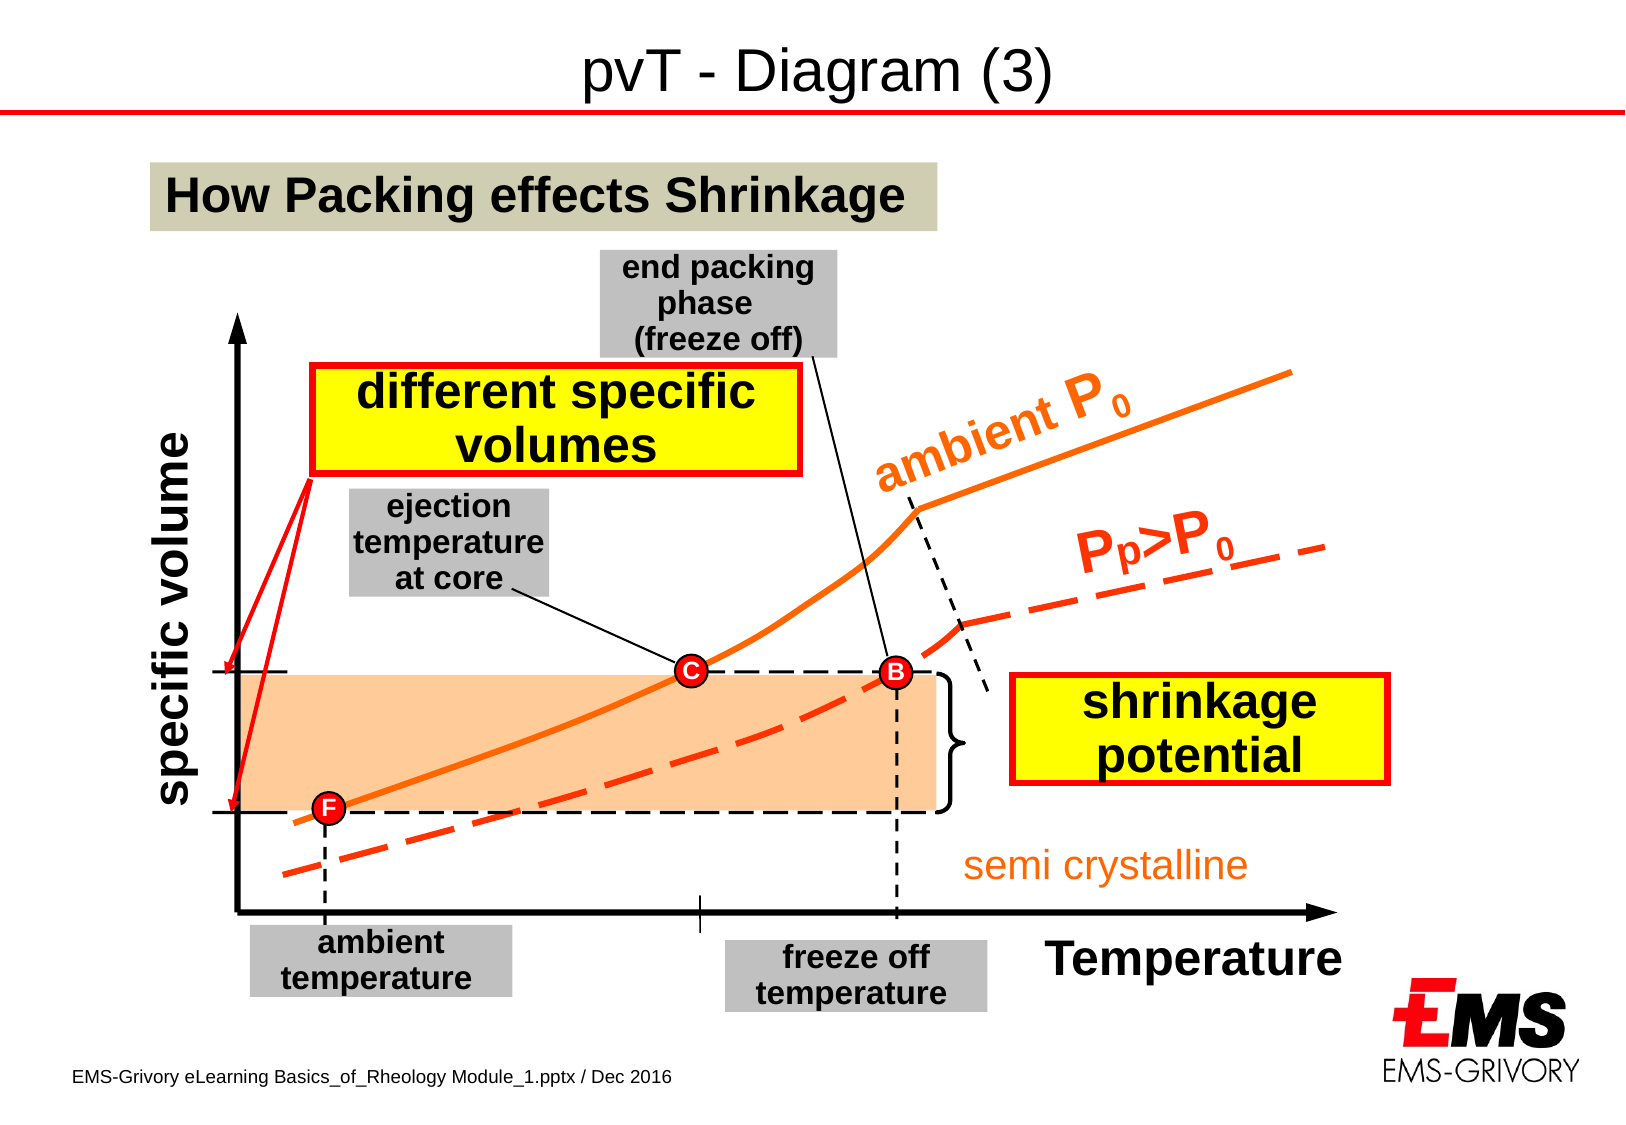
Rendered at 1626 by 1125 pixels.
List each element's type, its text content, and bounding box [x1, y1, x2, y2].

text_box [897, 906, 1338, 919]
text_box Pp>P0 [959, 461, 1364, 618]
text_box [231, 312, 244, 364]
text_box end packing phase (freeze off) [599, 249, 838, 358]
text_box specific volume [137, 325, 198, 901]
picture [1381, 978, 1579, 1088]
text_box ambient temperature [249, 924, 513, 997]
text_box [804, 509, 919, 607]
text_box semi crystalline [912, 837, 1300, 888]
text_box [212, 365, 801, 813]
text_box [282, 859, 325, 875]
text_box How Packing effects Shrinkage [150, 162, 938, 232]
text_box pvT - Diagram (3) [46, 31, 1591, 104]
text_box Temperature [1025, 924, 1363, 985]
text_box B [879, 656, 913, 672]
text_box [326, 823, 476, 864]
text_box freeze off temperature [725, 940, 988, 1012]
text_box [804, 673, 1388, 813]
text_box ambient P0 [831, 328, 1182, 526]
text_box [836, 625, 962, 672]
